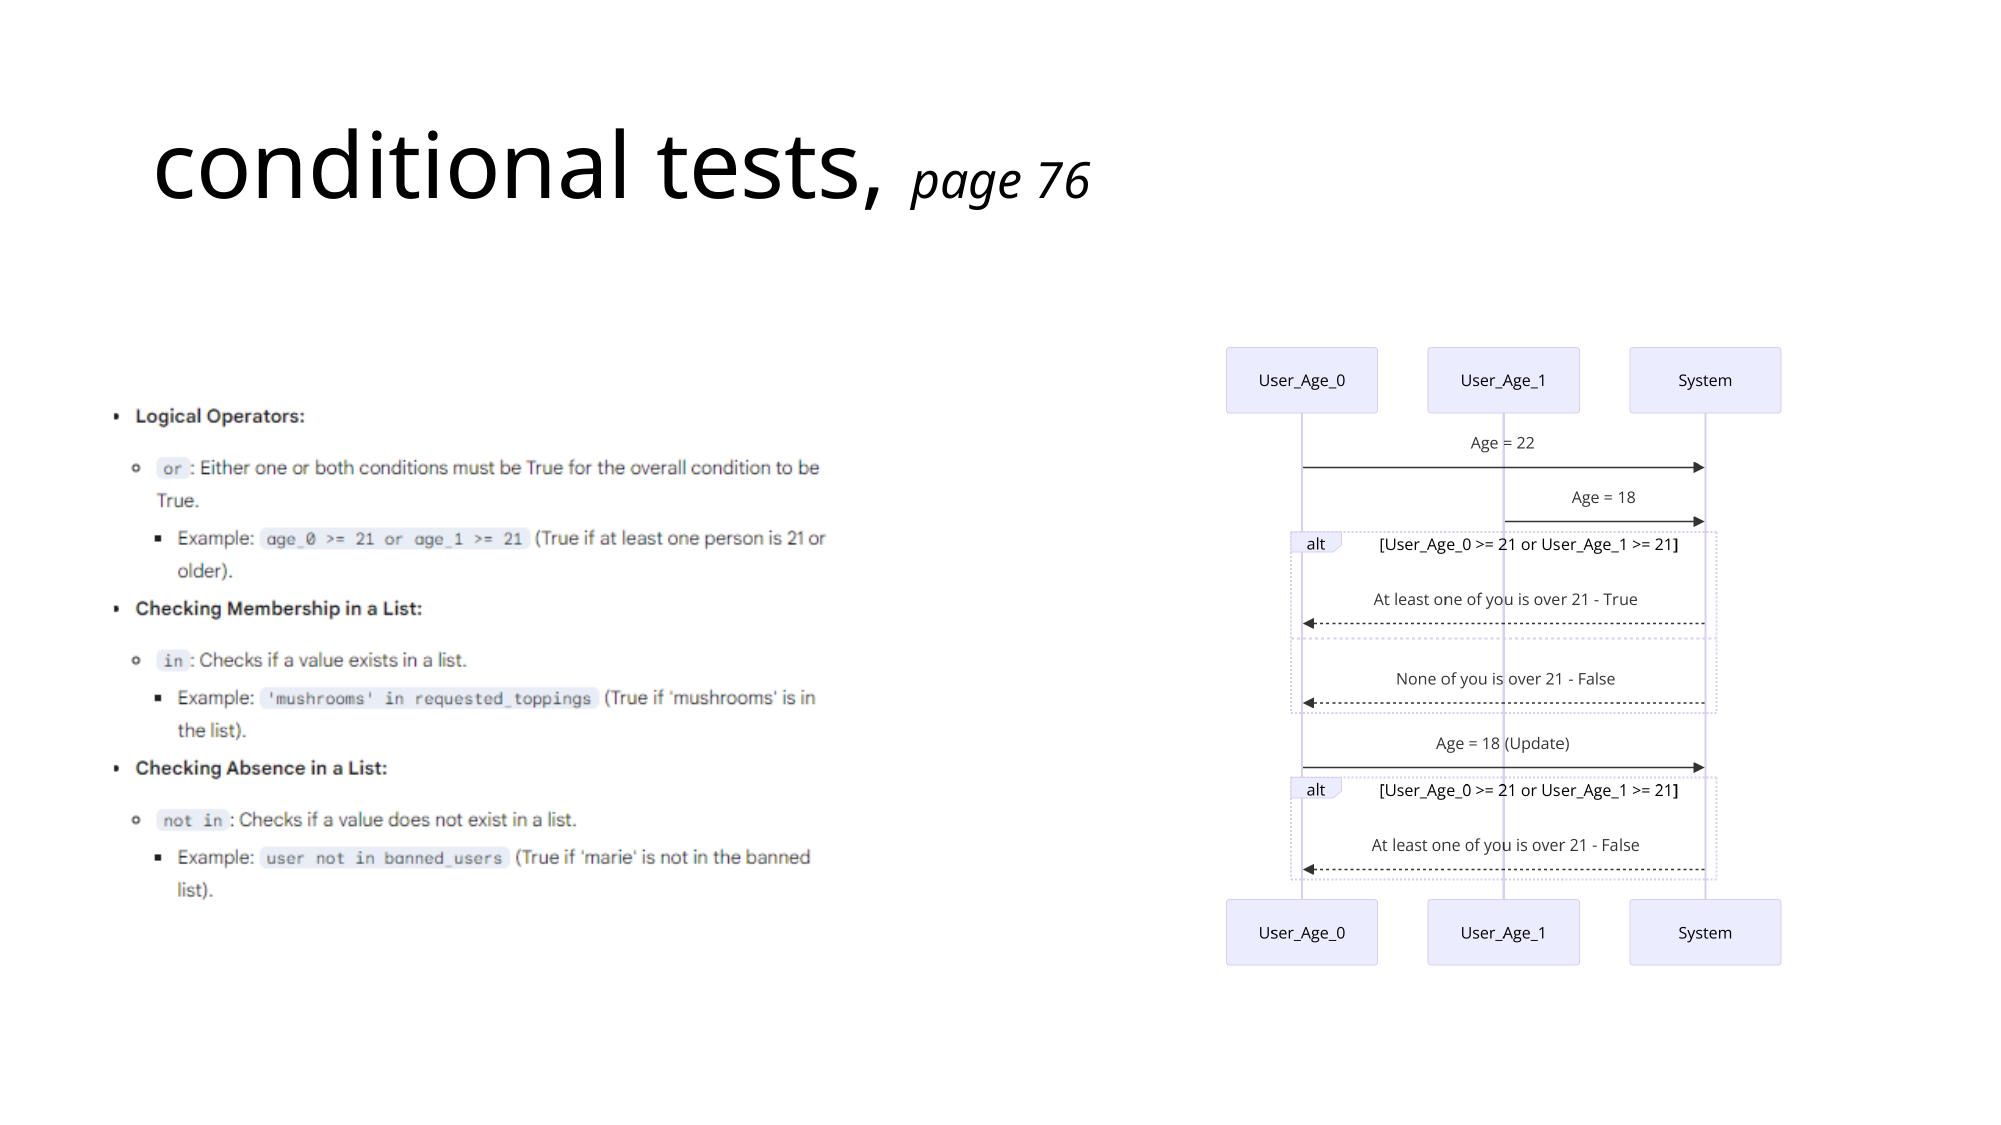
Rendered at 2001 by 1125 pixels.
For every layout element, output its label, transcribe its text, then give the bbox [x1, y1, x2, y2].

title conditional tests, page 76 [137, 59, 1863, 278]
picture [1100, 337, 1907, 976]
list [105, 401, 836, 912]
